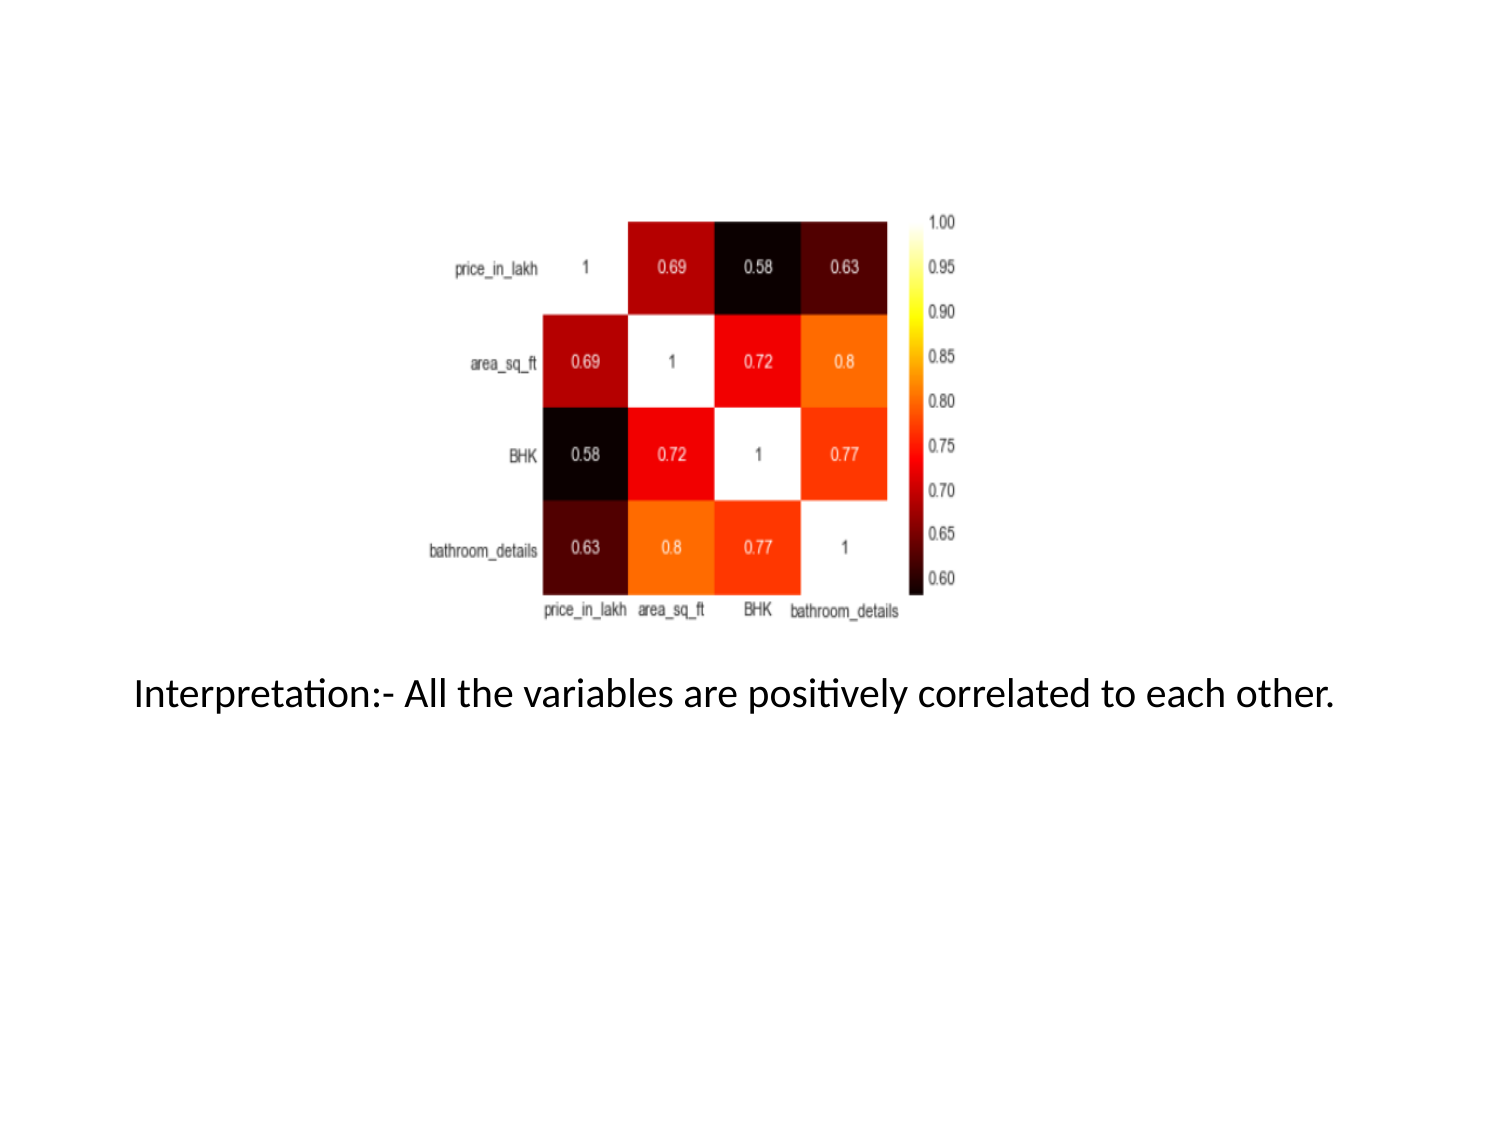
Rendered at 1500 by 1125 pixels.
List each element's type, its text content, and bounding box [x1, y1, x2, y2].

picture [417, 199, 987, 670]
list Interpretation:- All the variables are positively correlated to each other. [118, 476, 1394, 723]
